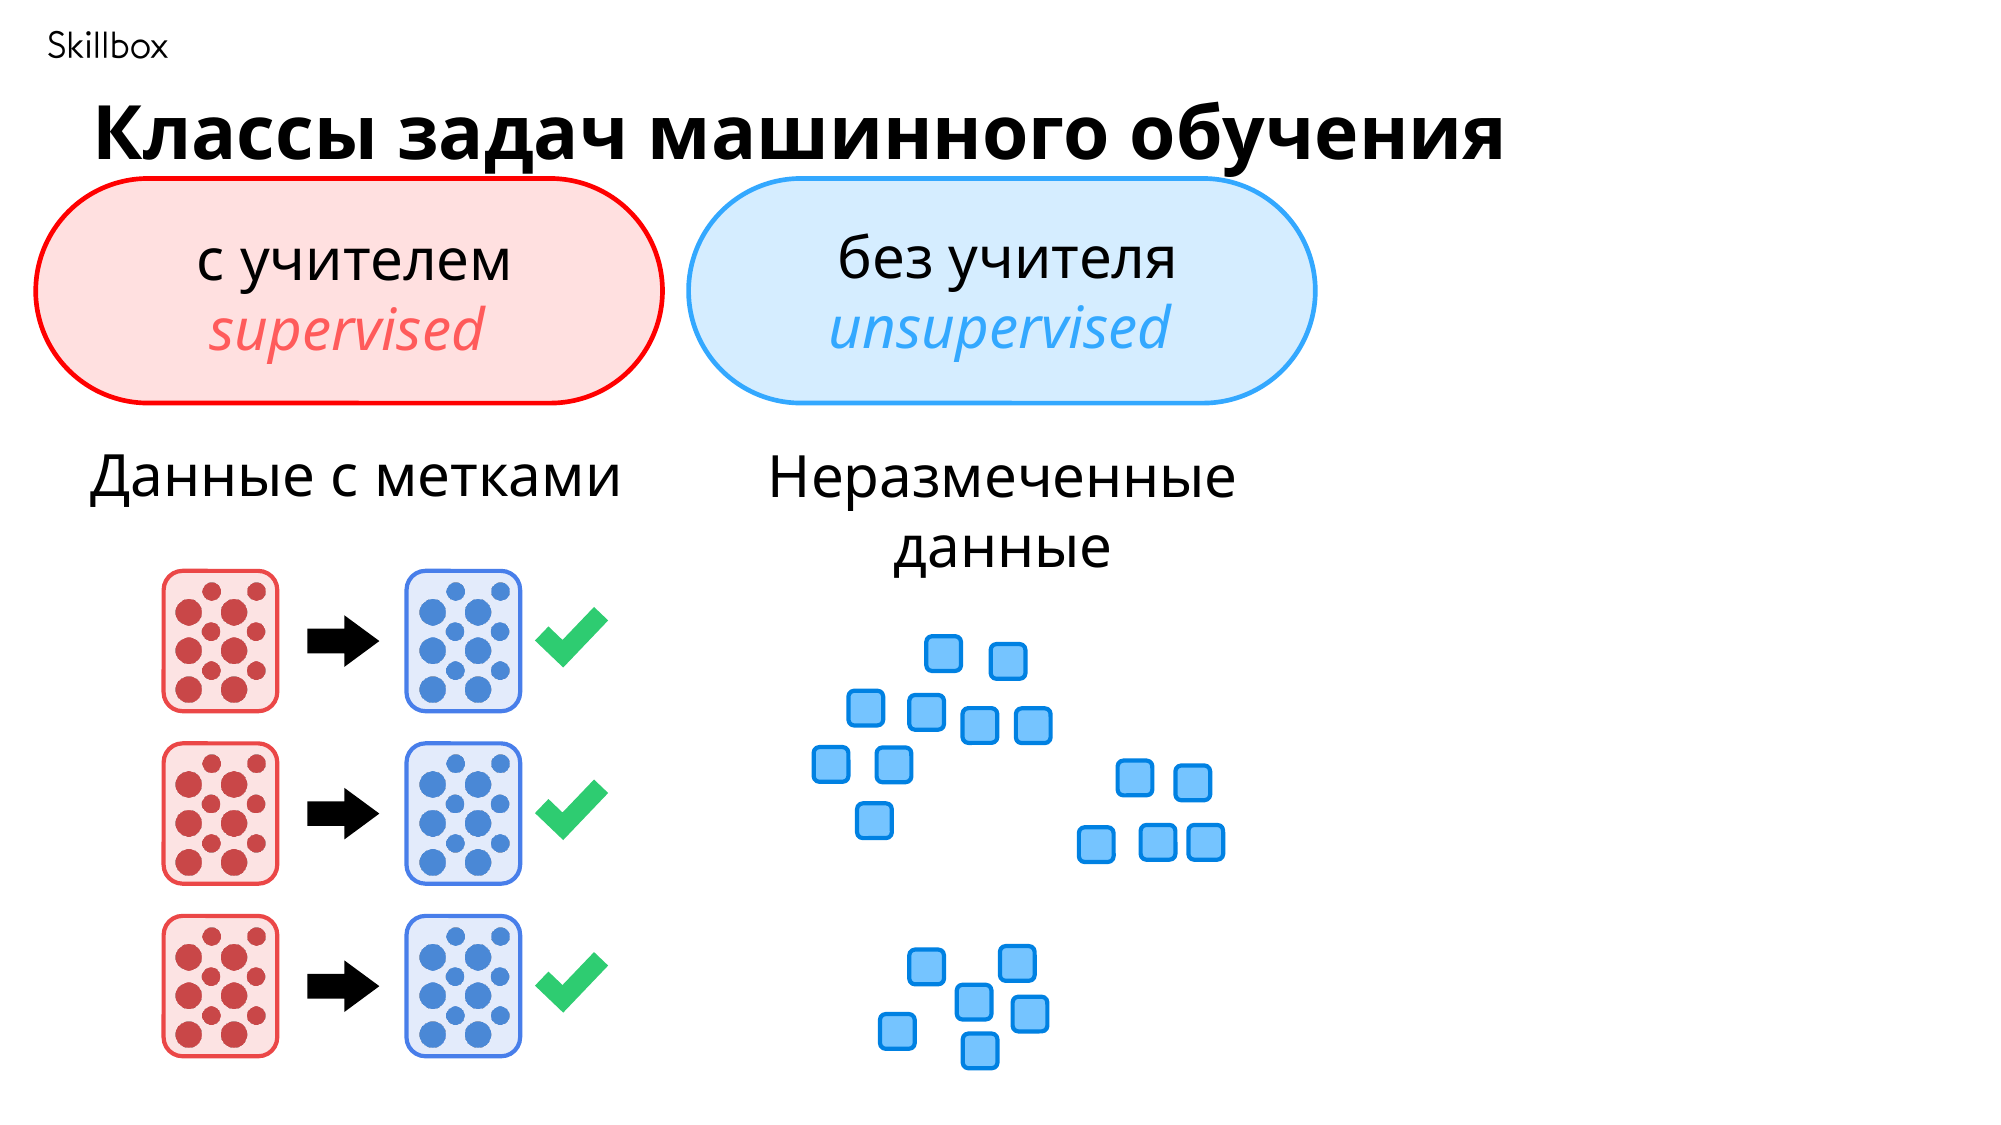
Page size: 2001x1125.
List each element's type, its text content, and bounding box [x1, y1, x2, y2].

text_box [71, 176, 627, 206]
text_box [75, 379, 624, 406]
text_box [163, 570, 592, 1057]
text_box с учителем supervised [9, 206, 675, 379]
text_box Классы задач машинного обучения [77, 81, 1982, 190]
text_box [813, 635, 1224, 1069]
text_box без учителя unsupervised [661, 204, 1339, 376]
text_box [724, 376, 1280, 406]
text_box Неразмеченные данные [705, 431, 1301, 586]
text_box [726, 176, 1278, 204]
text_box Данные с метками [8, 430, 706, 516]
picture [48, 30, 168, 59]
